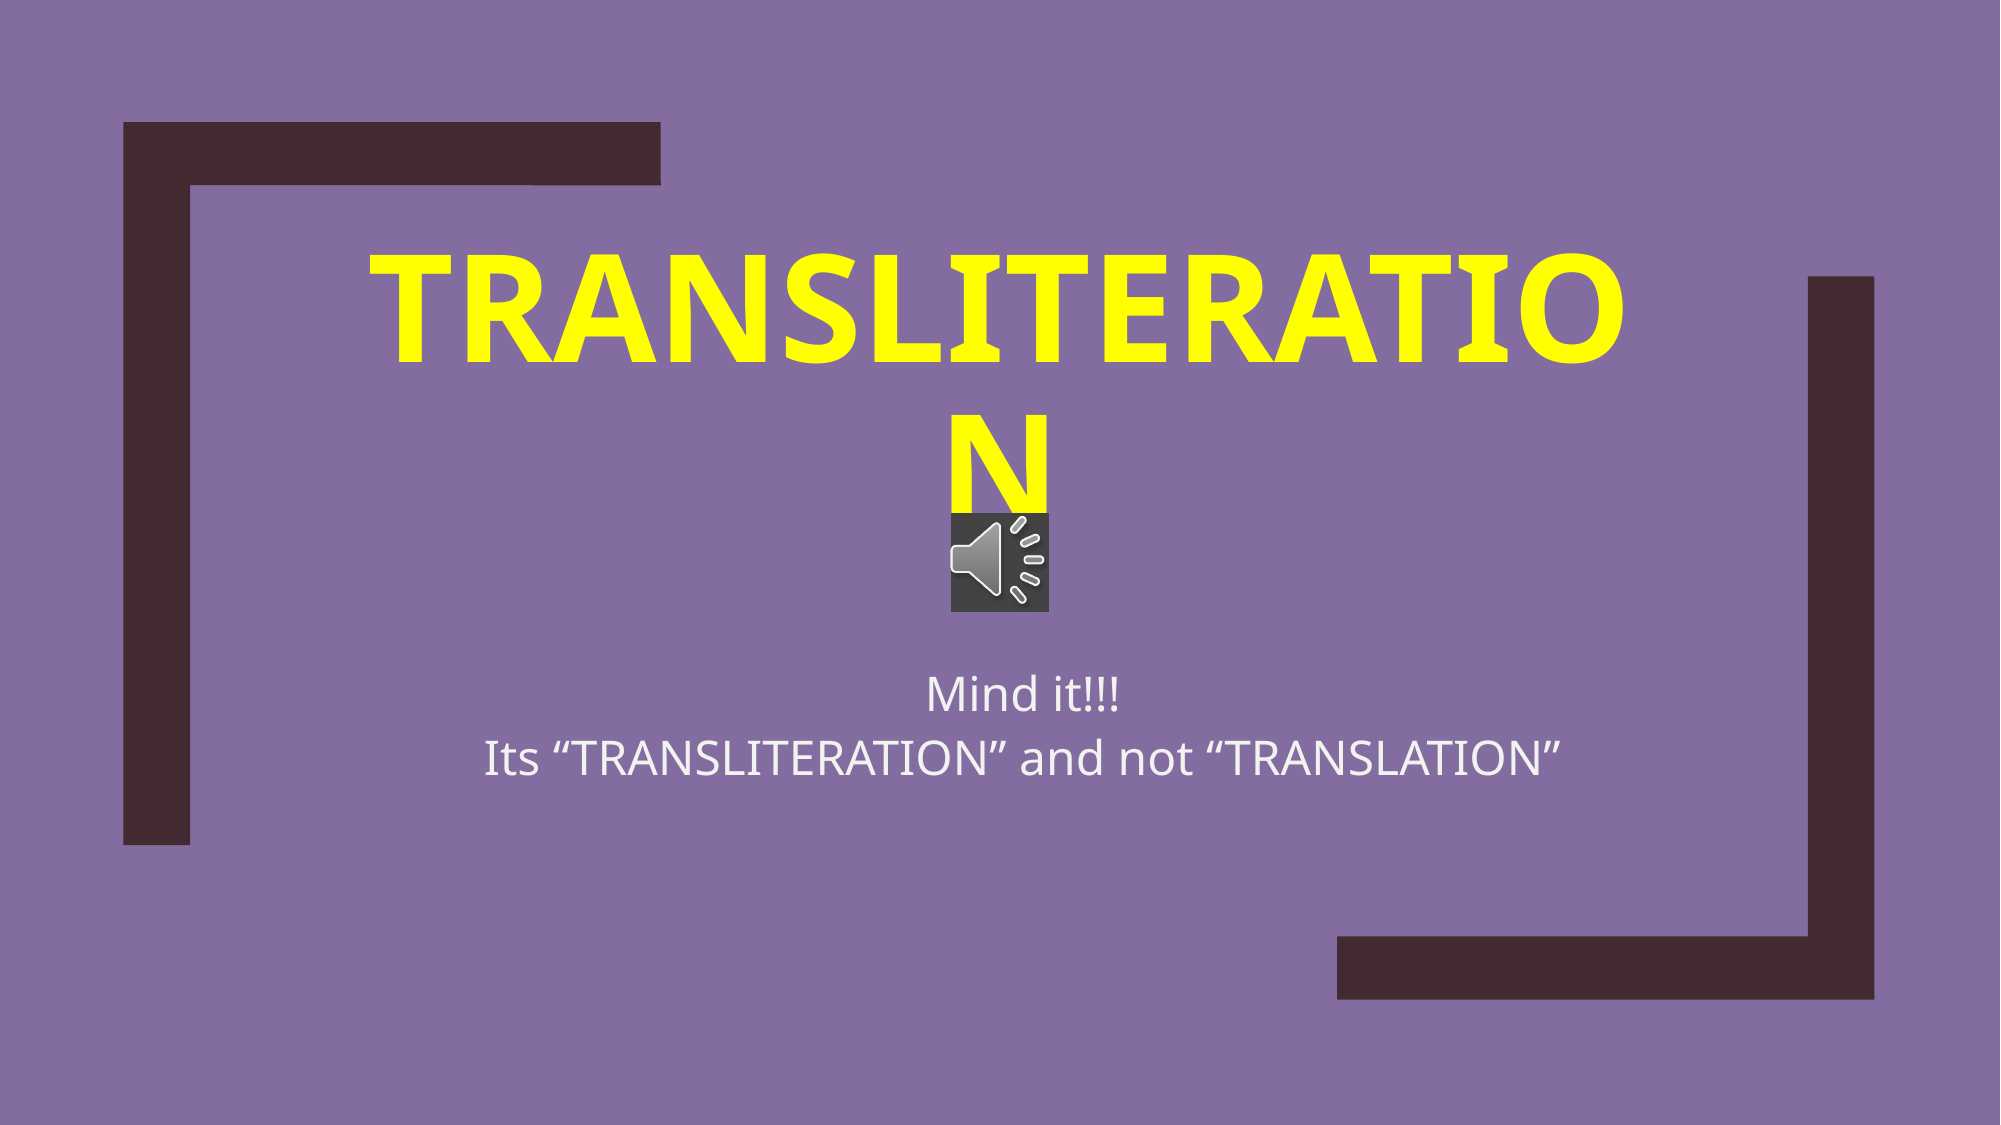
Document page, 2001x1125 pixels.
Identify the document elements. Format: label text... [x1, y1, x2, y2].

subtitle Mind it!!! Its “TRANSLITERATION” and not “TRANSLATION” [439, 649, 1607, 828]
title TRANSLITERATION [314, 218, 1686, 563]
picture [949, 512, 1050, 613]
